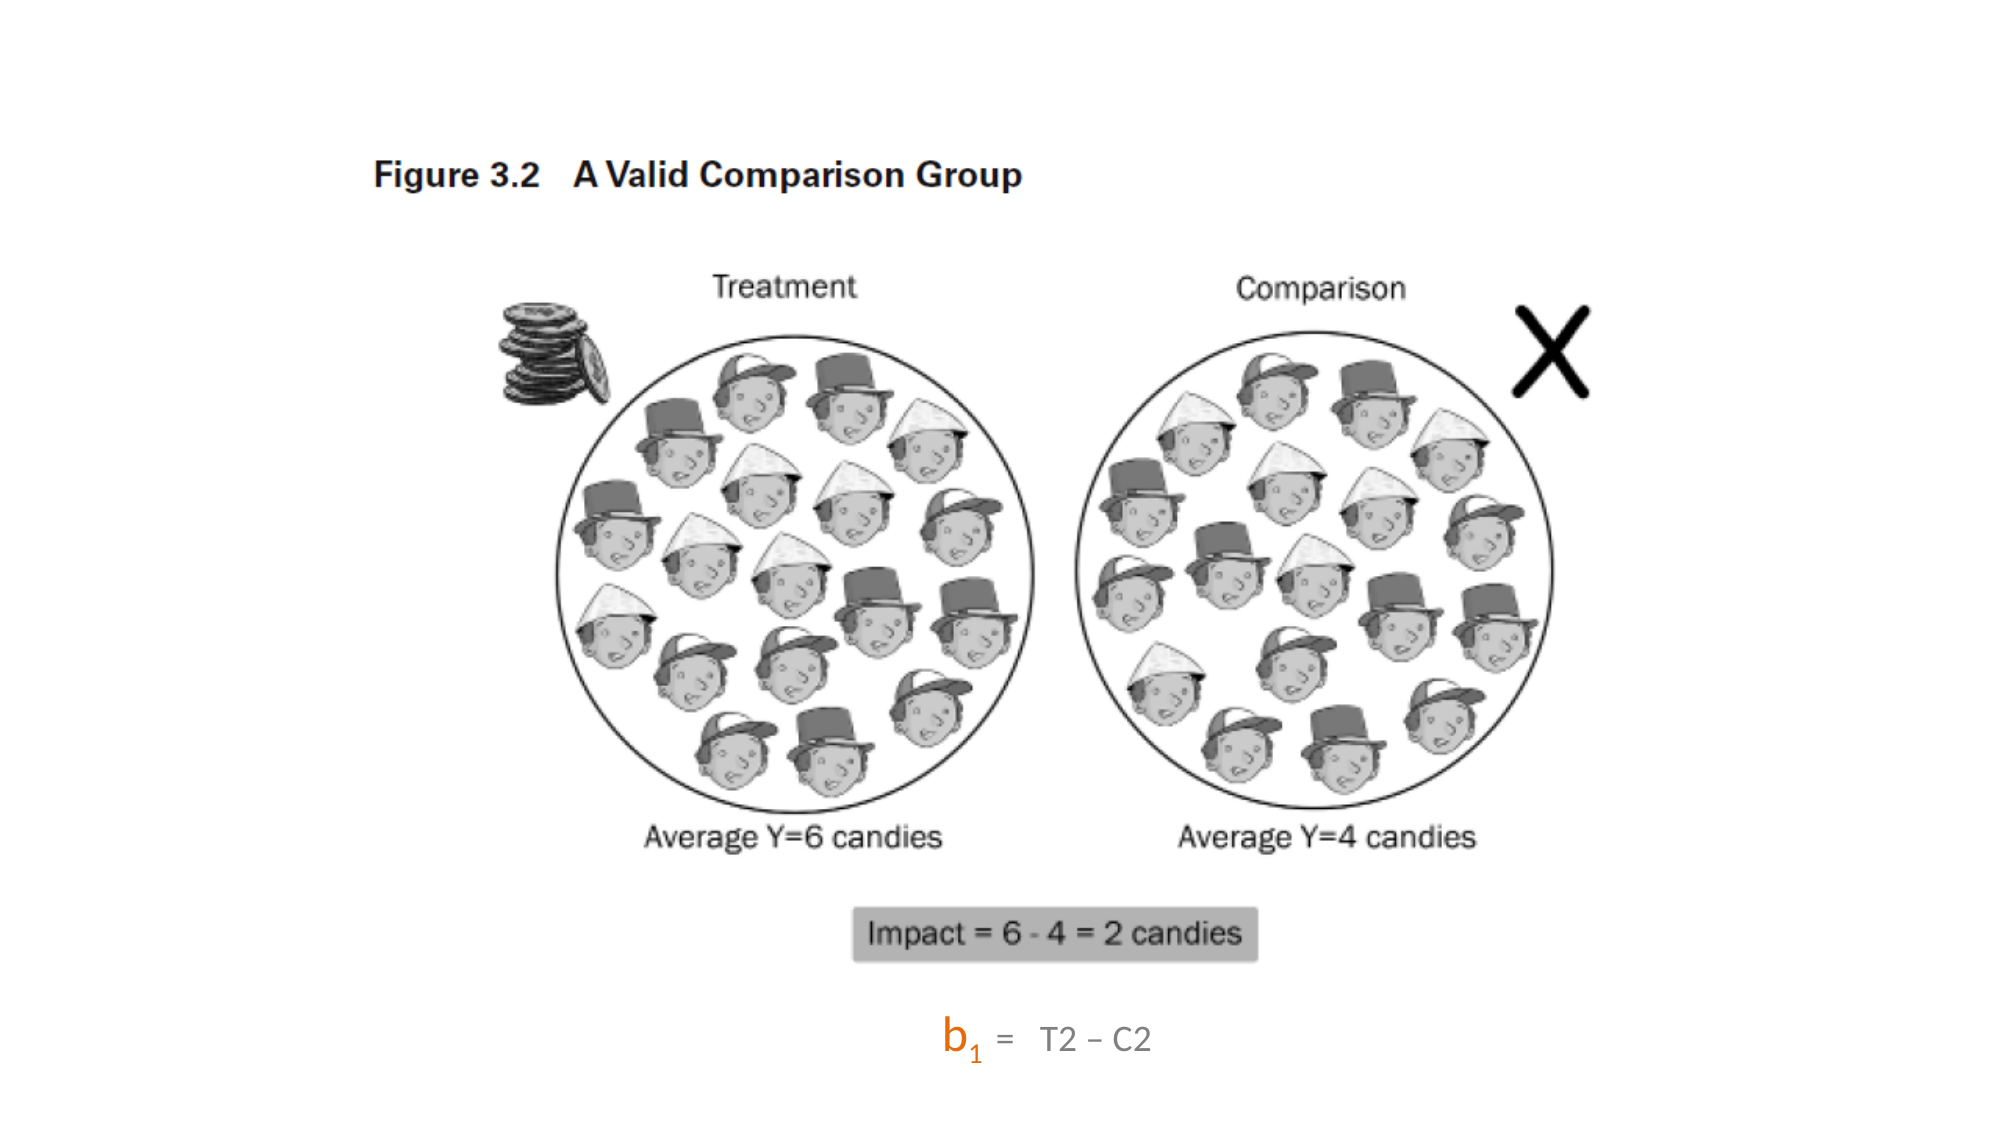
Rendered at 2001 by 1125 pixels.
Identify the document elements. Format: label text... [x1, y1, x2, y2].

picture [339, 131, 1661, 994]
text_box b1 = T2 – C2 [926, 1003, 1167, 1125]
